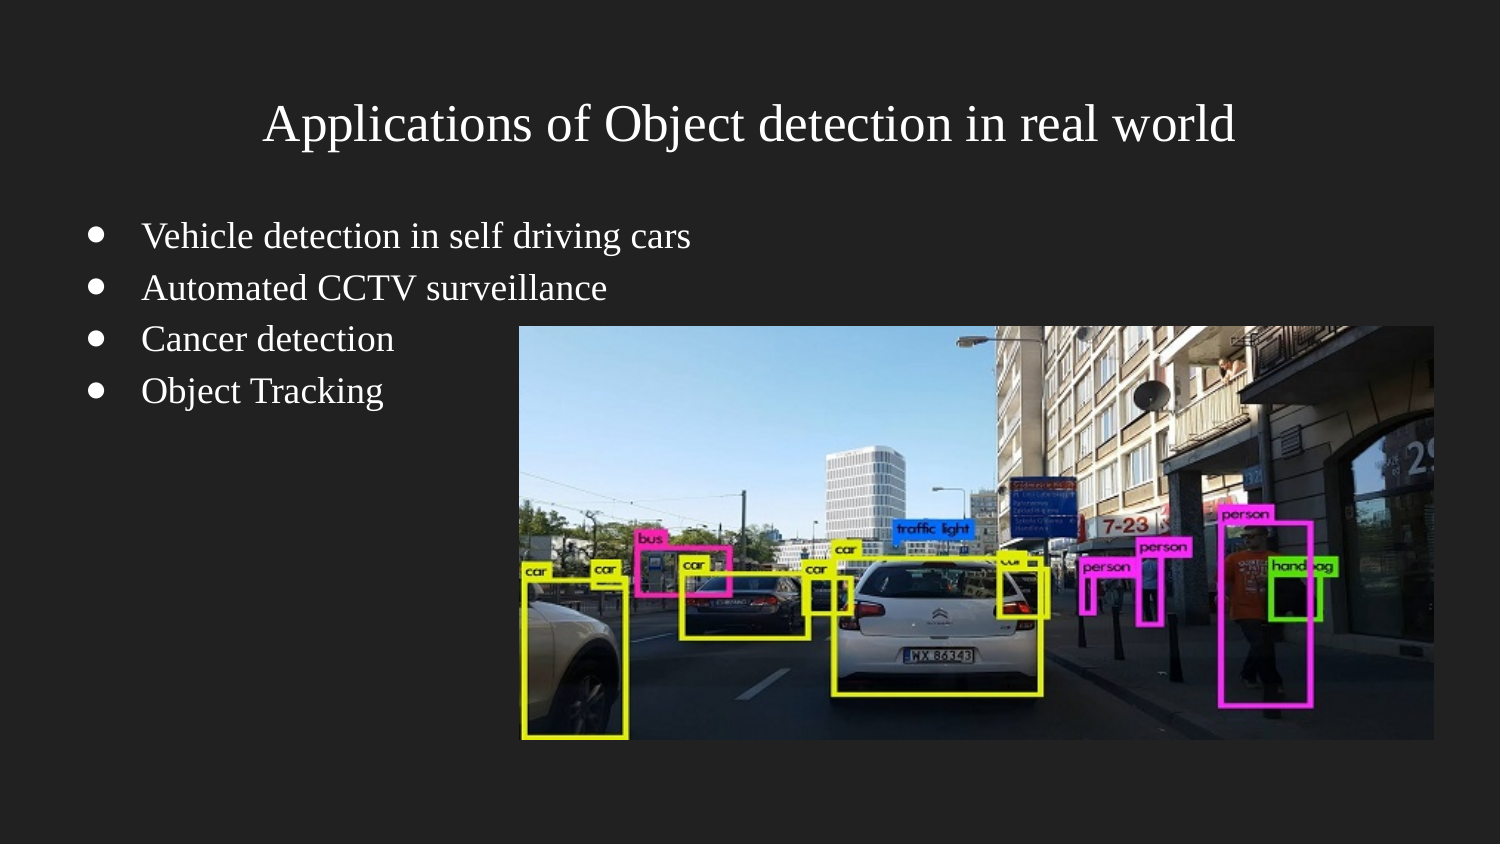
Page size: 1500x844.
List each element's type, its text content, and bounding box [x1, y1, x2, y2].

list Vehicle detection in self driving cars Automated CCTV surveillance Cancer detection Object Tracking [51, 189, 1449, 750]
picture [519, 326, 1434, 741]
title Applications of Object detection in real world [51, 72, 1449, 167]
